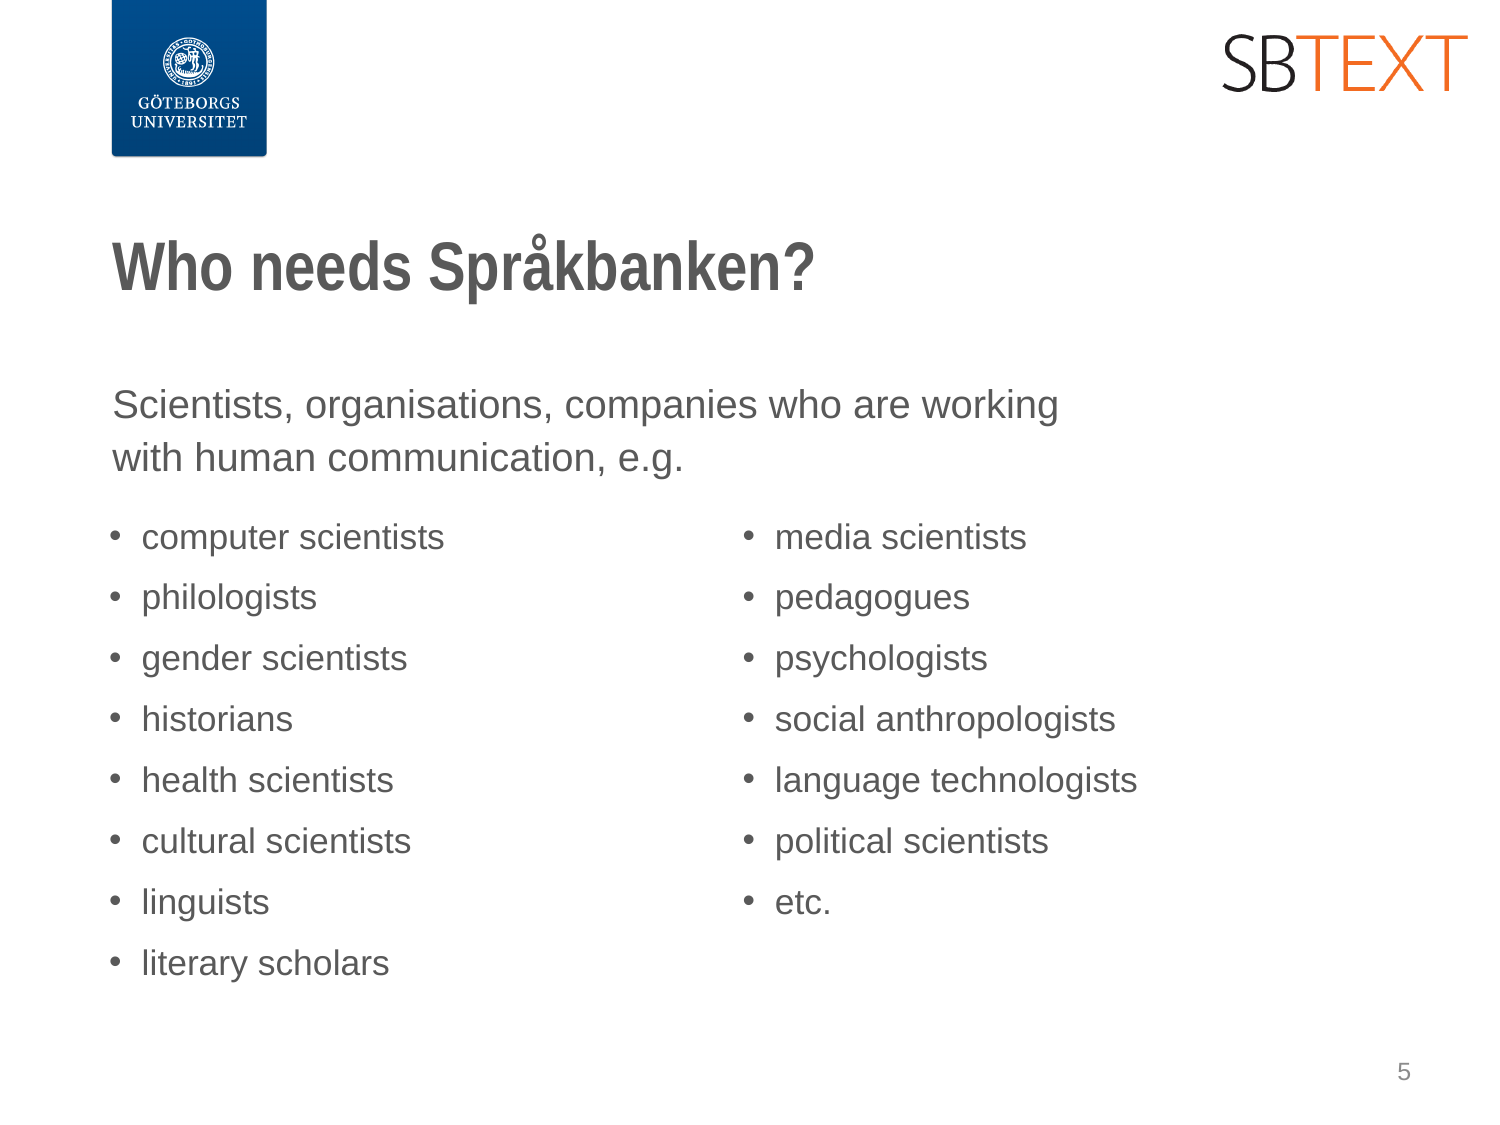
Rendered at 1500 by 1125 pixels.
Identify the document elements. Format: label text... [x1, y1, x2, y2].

text_box computer scientists philologists gender scientists historians health scientists cultural scientists linguists literary scholars media scientists pedagogues psychologists social anthropologists language technologists political scientists etc. [109, 509, 1376, 988]
title Who needs Språkbanken? [112, 231, 1412, 362]
picture [1205, 19, 1476, 110]
list Scientists, organisations, companies who are working with human communication, e.g. [112, 373, 1341, 480]
slide_number 5 [1316, 1051, 1412, 1091]
picture [110, 0, 268, 159]
